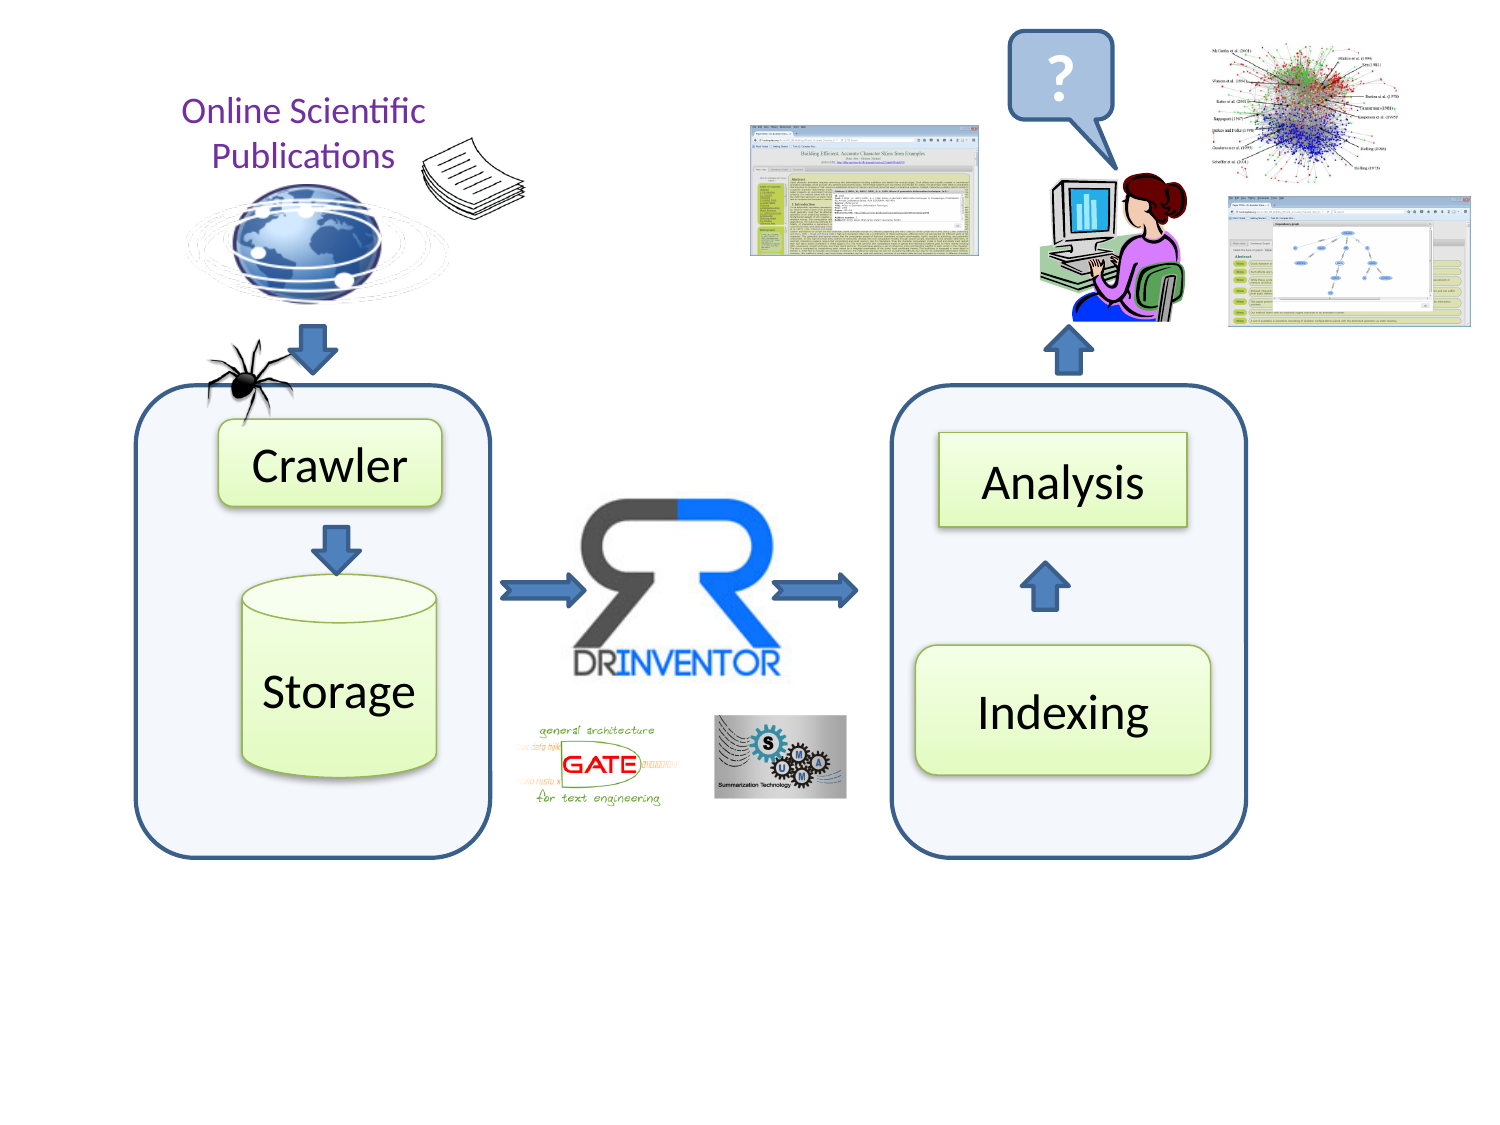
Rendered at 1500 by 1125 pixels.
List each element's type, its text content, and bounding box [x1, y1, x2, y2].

picture [513, 715, 680, 819]
picture [1039, 172, 1188, 324]
text_box [889, 383, 1249, 860]
picture [1210, 42, 1400, 185]
text_box [499, 580, 555, 601]
text_box Indexing [914, 644, 1212, 776]
picture [749, 125, 979, 256]
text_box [206, 337, 443, 507]
text_box Analysis [938, 432, 1188, 528]
text_box [298, 324, 327, 336]
text_box [310, 524, 363, 577]
text_box Storage [241, 573, 438, 779]
text_box [798, 572, 859, 609]
text_box [1019, 560, 1071, 612]
text_box ? [1007, 28, 1118, 171]
picture [560, 491, 793, 684]
text_box [133, 383, 493, 860]
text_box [114, 77, 526, 307]
picture [1228, 196, 1471, 327]
text_box [1043, 332, 1095, 376]
picture [714, 715, 847, 799]
